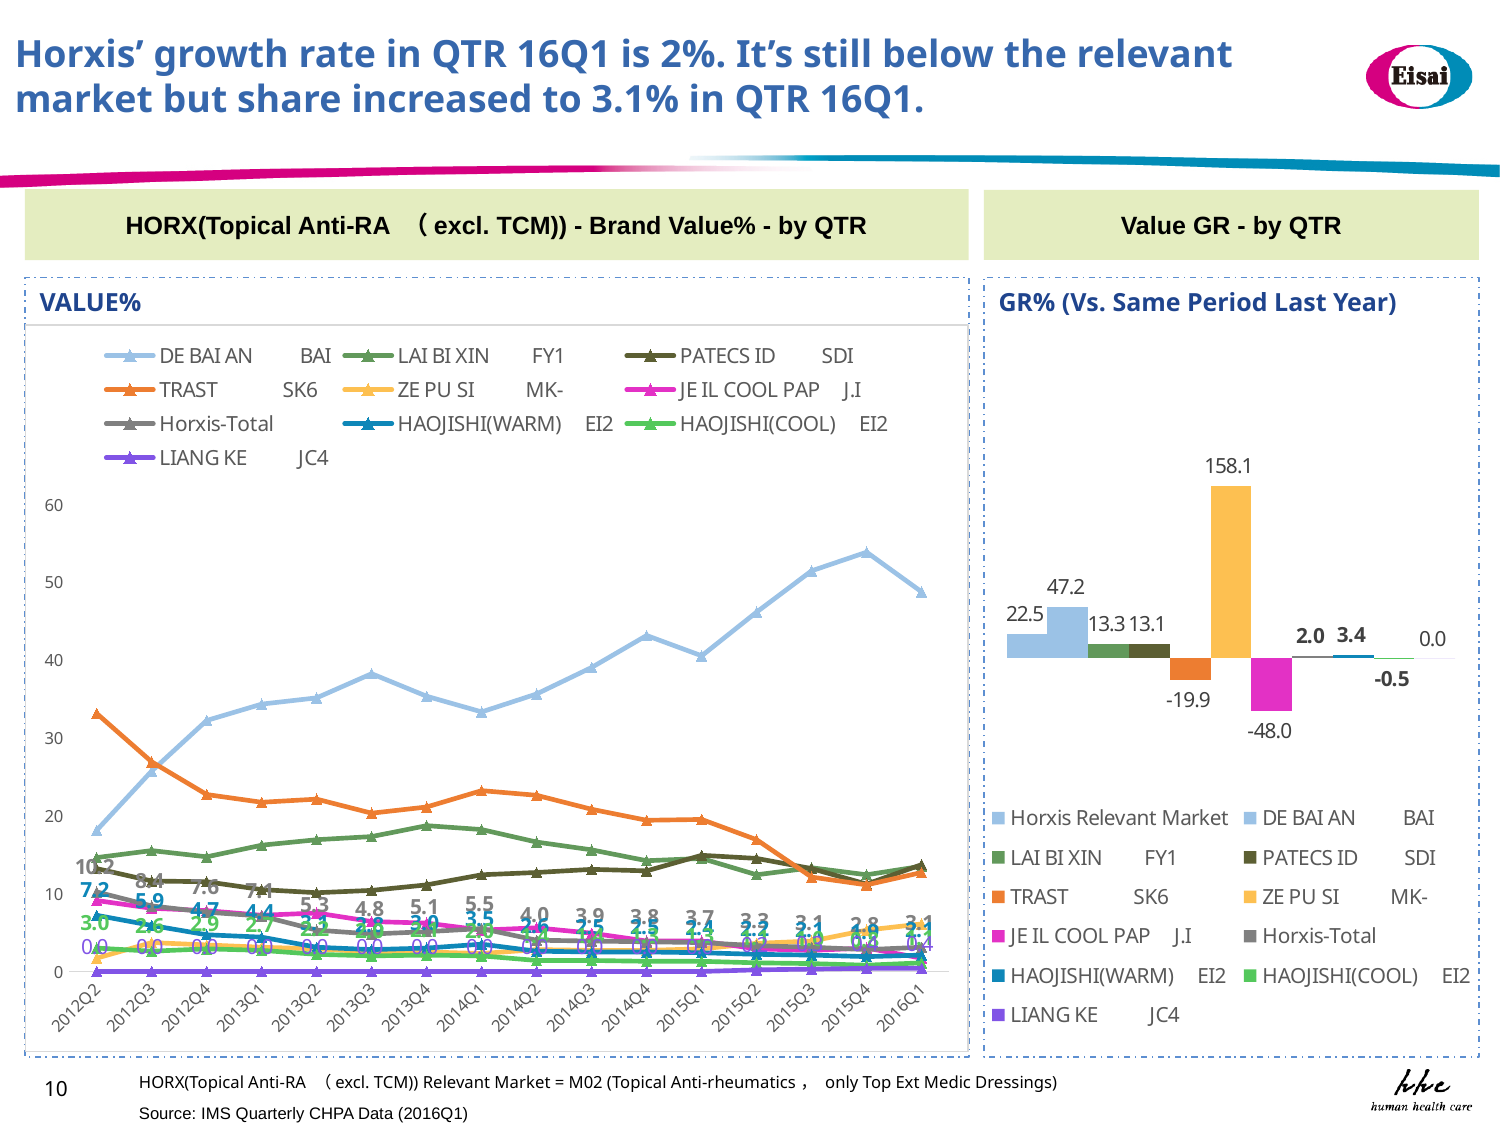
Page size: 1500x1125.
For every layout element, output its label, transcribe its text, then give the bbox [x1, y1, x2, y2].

slide_number 10 [29, 1069, 123, 1110]
list HORX(Topical Anti-RA （excl. TCM)) Relevant Market = M02 (Topical Anti-rheumatics， only Top Ext Medic Dressings) [123, 1068, 1372, 1095]
text_box Source: IMS Quarterly CHPA Data (2016Q1) [123, 1095, 1372, 1125]
text_box [983, 277, 1479, 323]
text_box HORX(Topical Anti-RA （excl. TCM)) - Brand Value% - by QTR [24, 189, 969, 261]
list Horxis’ growth rate in QTR 16Q1 is 2%. It’s still below the relevant market but share increased to 3.1% in QTR 16Q1. [0, 0, 1337, 150]
chart [983, 323, 1480, 1053]
text_box [24, 277, 969, 323]
chart [24, 323, 970, 1053]
text_box Value GR - by QTR [983, 189, 1479, 260]
picture [0, 152, 1500, 191]
picture [1366, 45, 1450, 110]
picture [1424, 83, 1473, 110]
picture [1436, 45, 1473, 70]
picture [1372, 1069, 1473, 1111]
